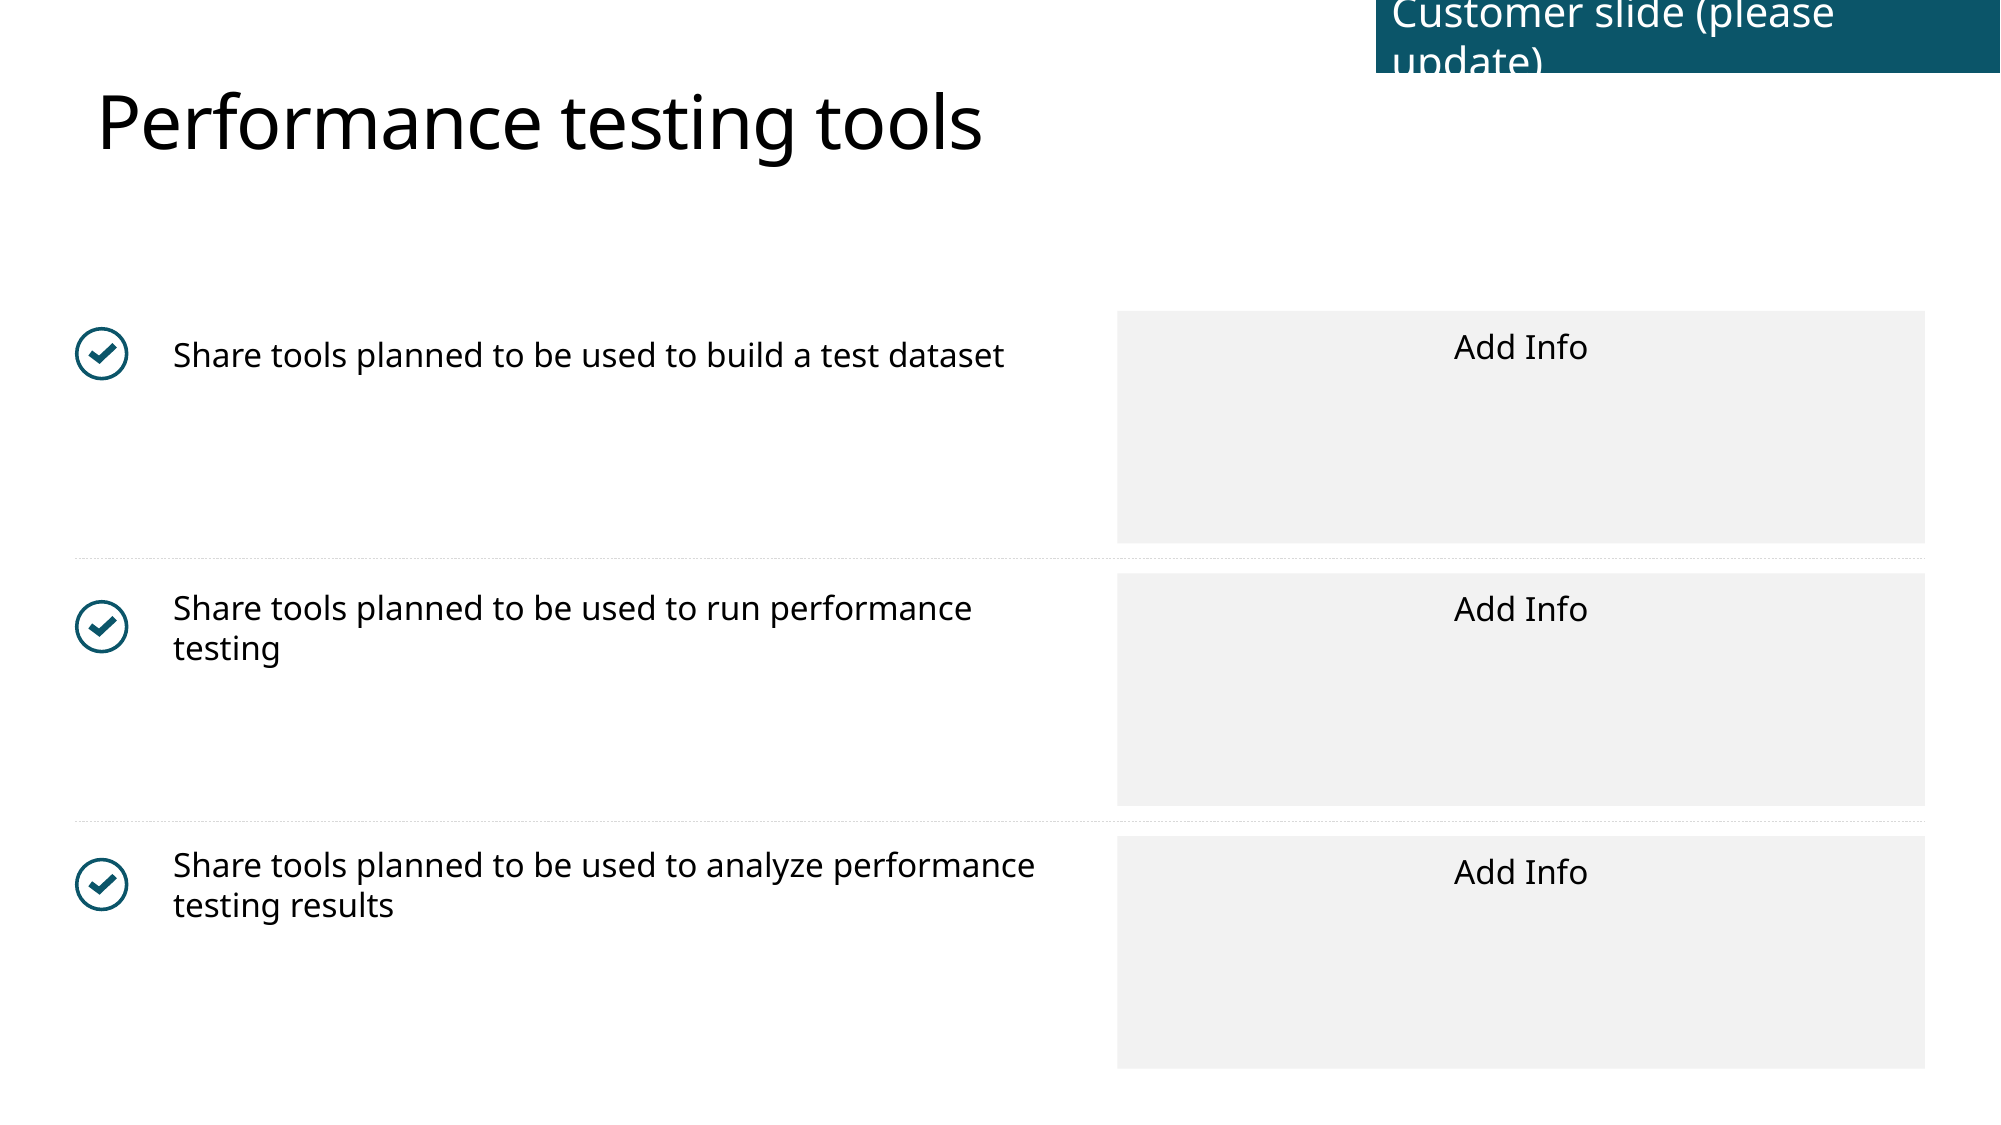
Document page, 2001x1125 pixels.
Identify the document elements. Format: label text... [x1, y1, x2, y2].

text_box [74, 598, 1096, 655]
text_box Add Info [1116, 835, 1926, 1070]
text_box Add Info [1116, 573, 1926, 807]
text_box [74, 841, 1096, 928]
text_box Add Info [1116, 310, 1926, 544]
title Performance testing tools [96, 75, 1904, 166]
text_box Customer slide (please update) [1376, 0, 2000, 74]
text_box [74, 310, 1096, 397]
